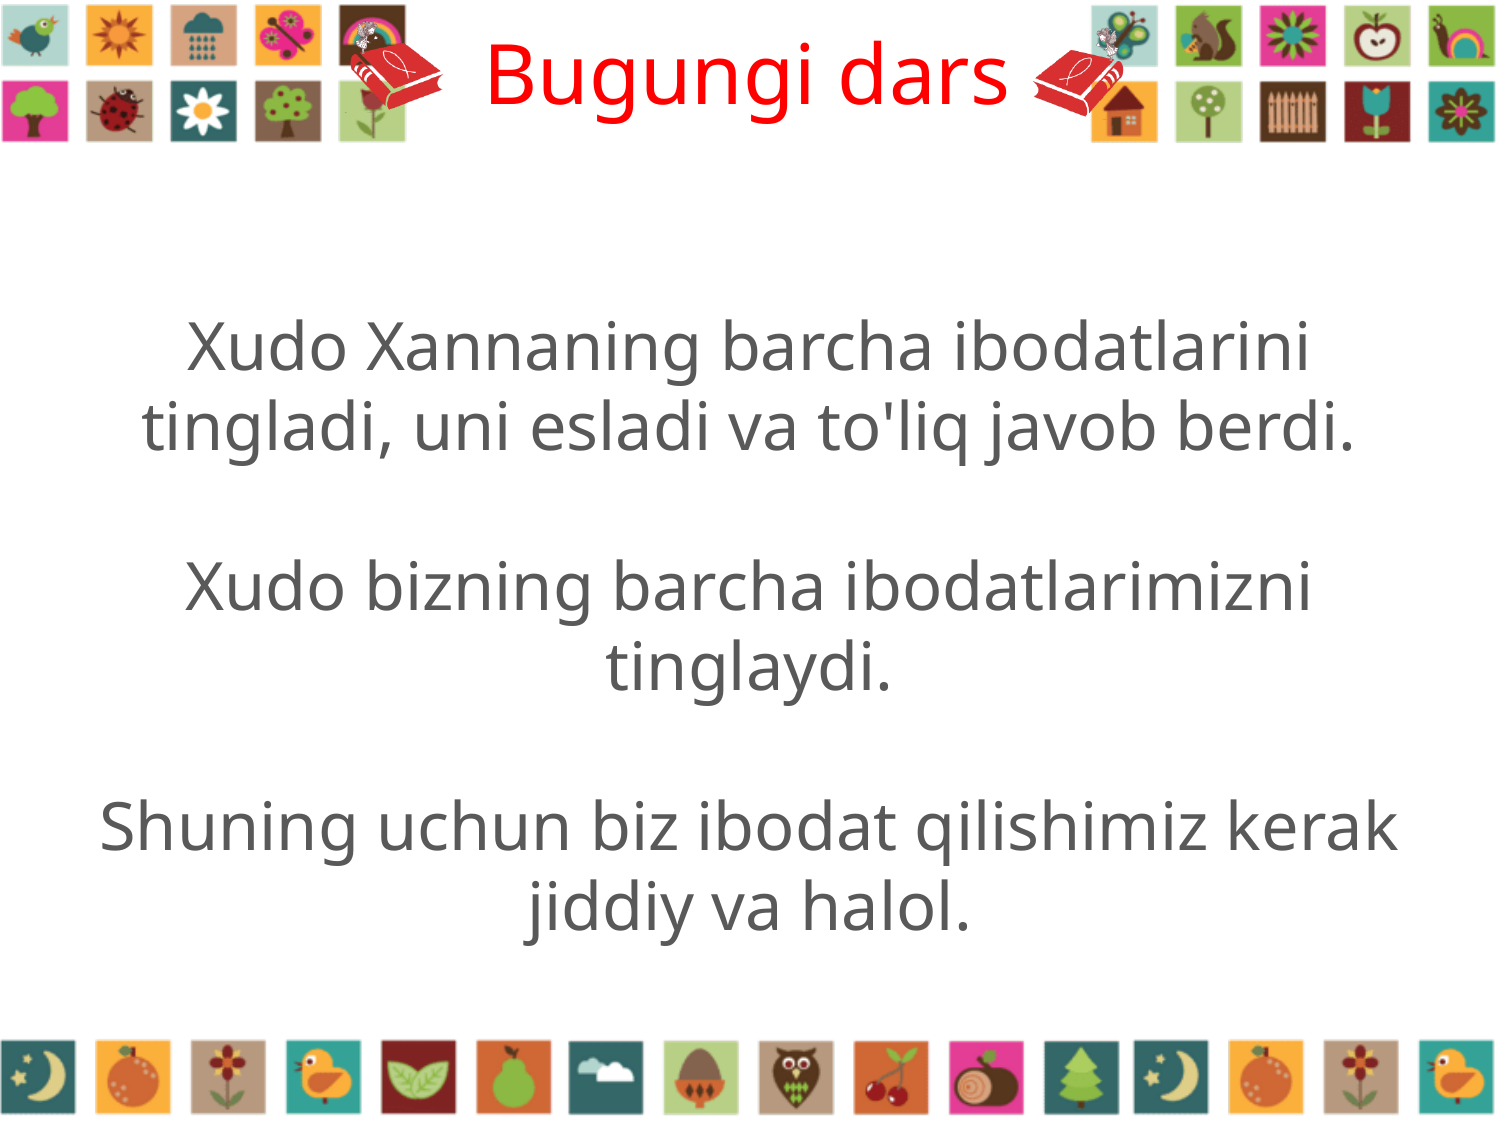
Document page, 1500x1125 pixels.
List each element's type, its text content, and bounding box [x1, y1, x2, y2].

text_box Xudo Xannaning barcha ibodatlarini tingladi, uni esladi va to'liq javob berdi. Xudo bizning barcha ibodatlarimizni tinglaydi. Shuning uchun biz ibodat qilishimiz kerak jiddiy va halol. [76, 296, 1424, 952]
picture [1001, 3, 1500, 150]
picture [0, 3, 475, 150]
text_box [0, 1028, 1500, 1118]
text_box Bugungi dars [425, 13, 1077, 129]
